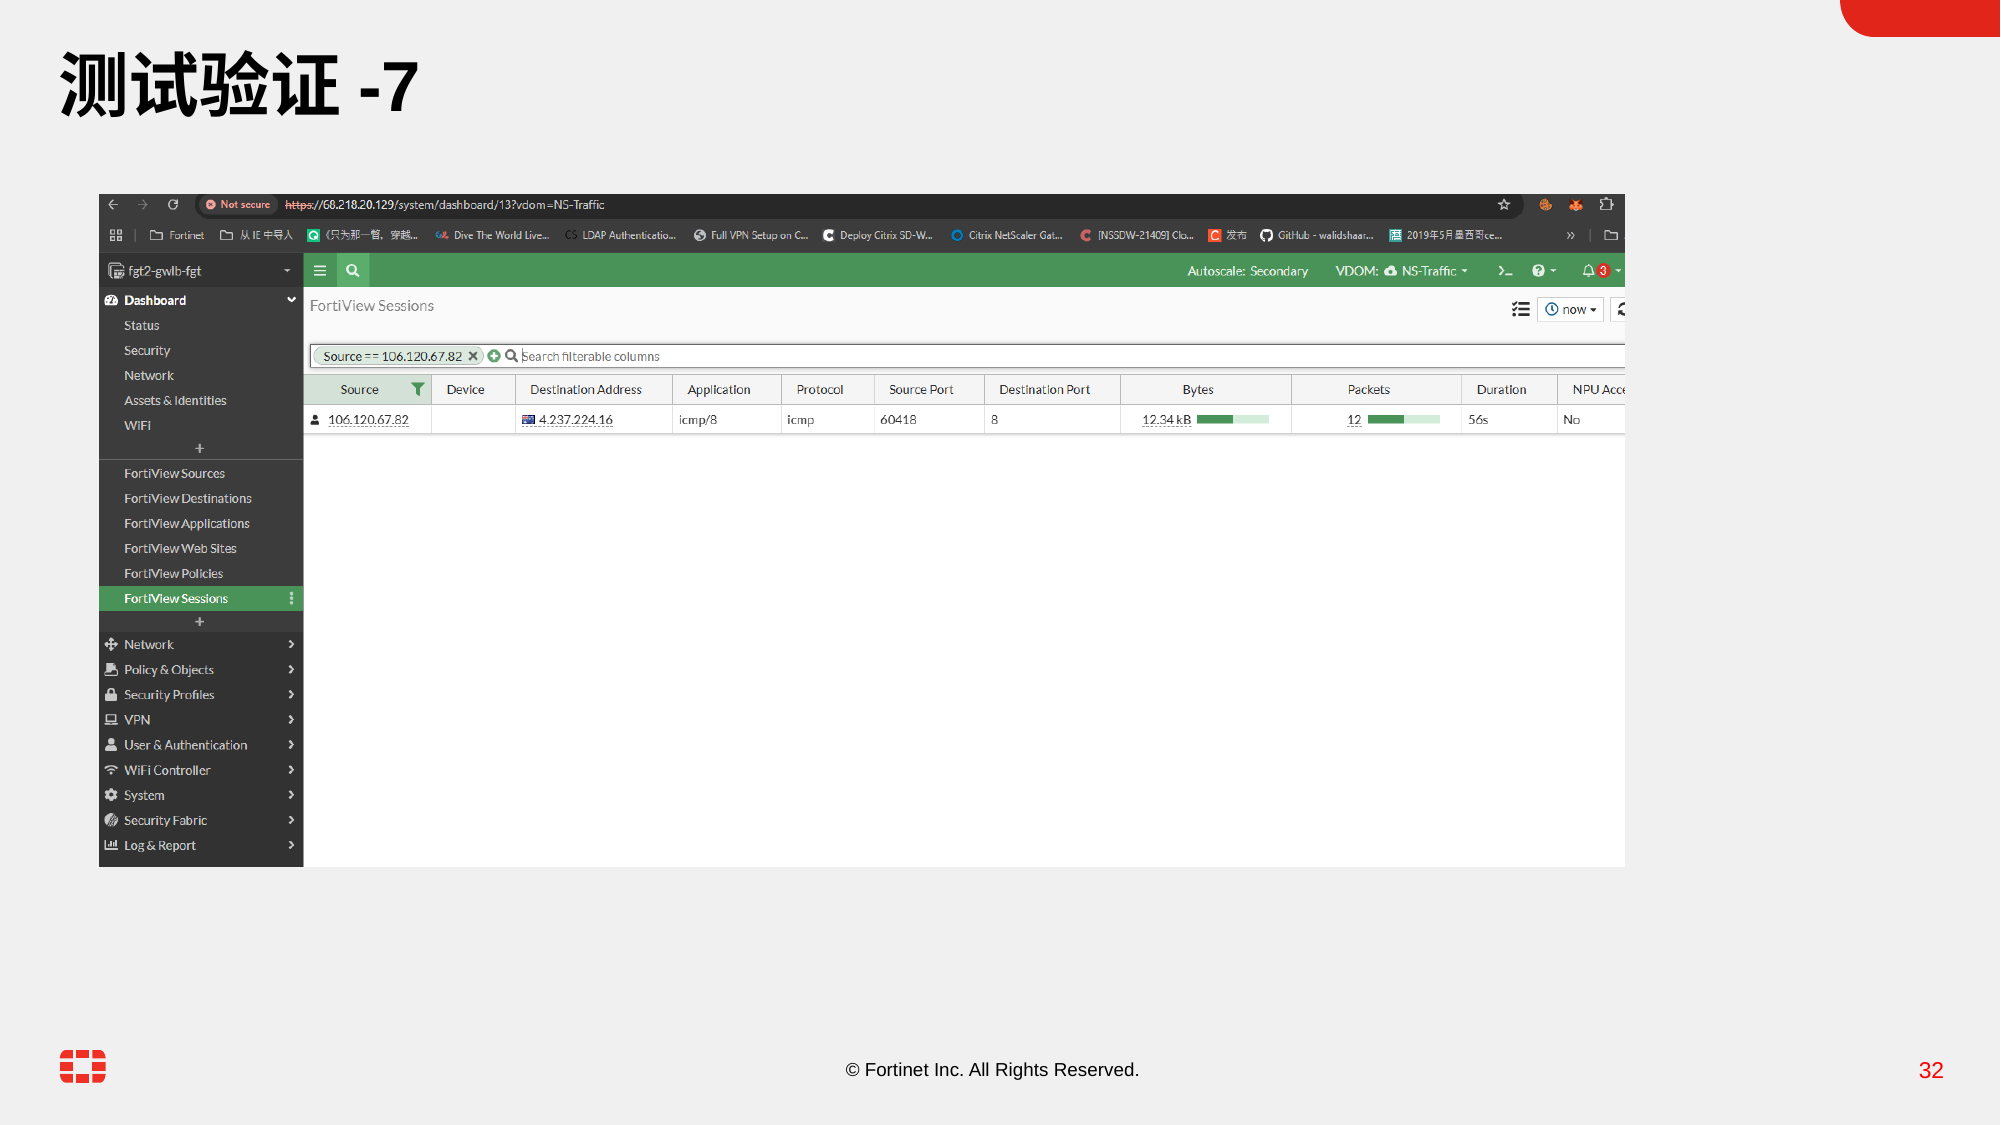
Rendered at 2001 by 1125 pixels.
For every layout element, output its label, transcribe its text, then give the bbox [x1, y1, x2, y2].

picture [99, 194, 1625, 867]
title 测试验证-7 [43, 28, 1822, 148]
